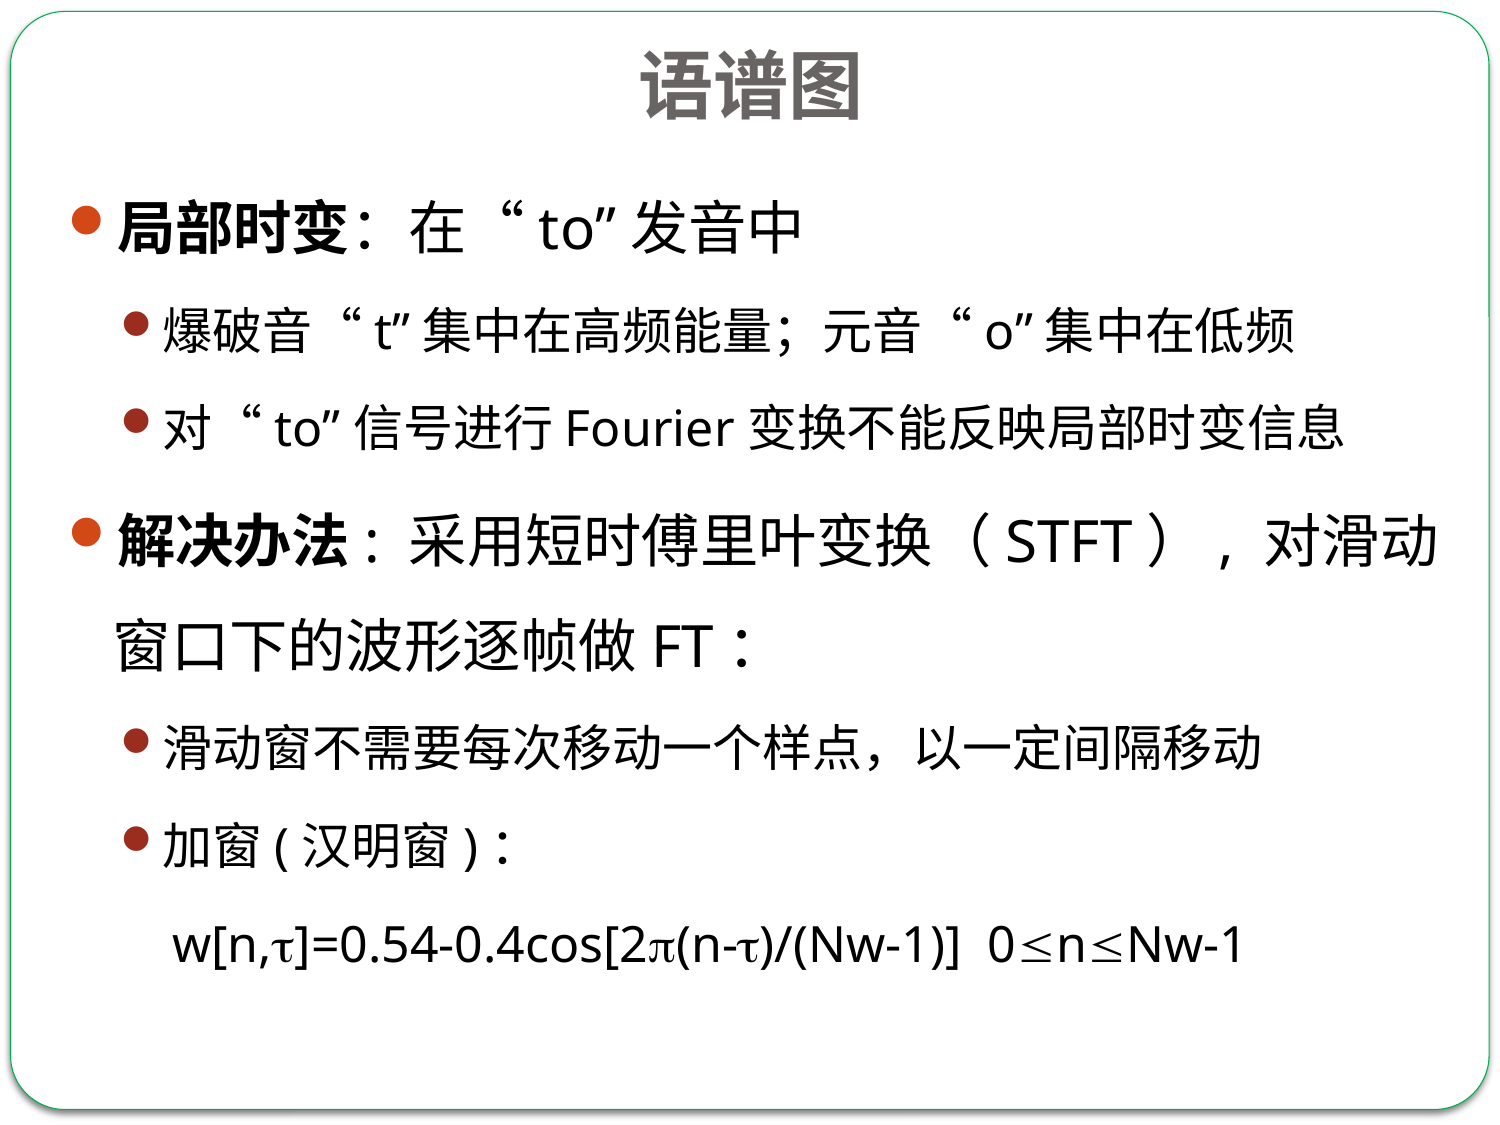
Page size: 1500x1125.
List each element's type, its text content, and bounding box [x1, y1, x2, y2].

text_box 语谱图 [94, 30, 1407, 148]
text_box 局部时变：在“to”发音中 爆破音“t”集中在高频能量；元音“o”集中在低频 对“to”信号进行Fourier变换不能反映局部时变信息 解决办法: 采用短时傅里叶变换（STFT）, 对滑动窗口下的波形逐帧做FT： 滑动窗不需要每次移动一个样点，以一定间隔移动 加窗(汉明窗)： w[n,]=0.54-0.4cos[2(n-)/(Nw-1)] 0nNw-1 [53, 148, 1459, 1094]
